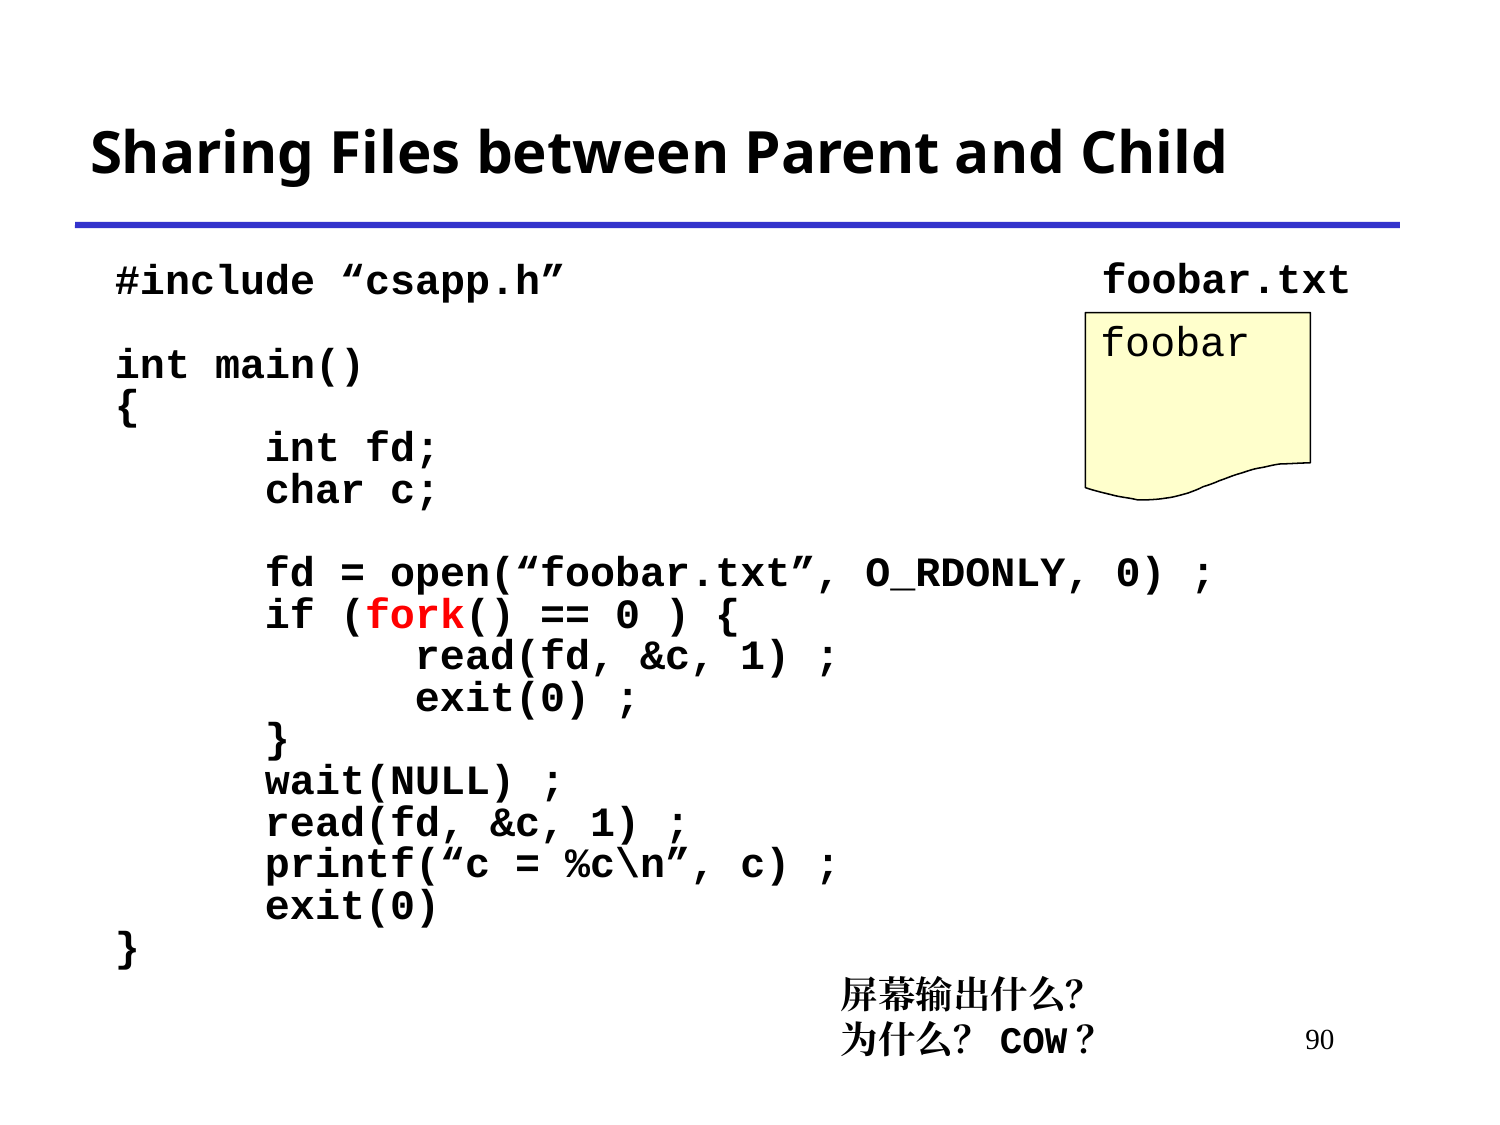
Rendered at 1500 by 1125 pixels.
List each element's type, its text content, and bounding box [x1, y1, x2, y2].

title Sharing Files between Parent and Child [75, 75, 1400, 225]
text_box 屏幕输出什么？ 为什么？COW？ [826, 963, 1129, 1069]
list #include “csapp.h” int main() { int fd; char c; fd = open(“foobar.txt”, O_RDONLY, 0) ; if (fork() == 0 ) { read(fd, &c, 1) ; exit(0) ; } wait(NULL) ; read(fd, &c, 1) ; printf(“c = %c\n”, c) ; exit(0) } [99, 262, 1363, 1025]
text_box foobar [1085, 312, 1311, 500]
text_box foobar.txt [1086, 252, 1367, 310]
slide_number * [1137, 1025, 1350, 1088]
